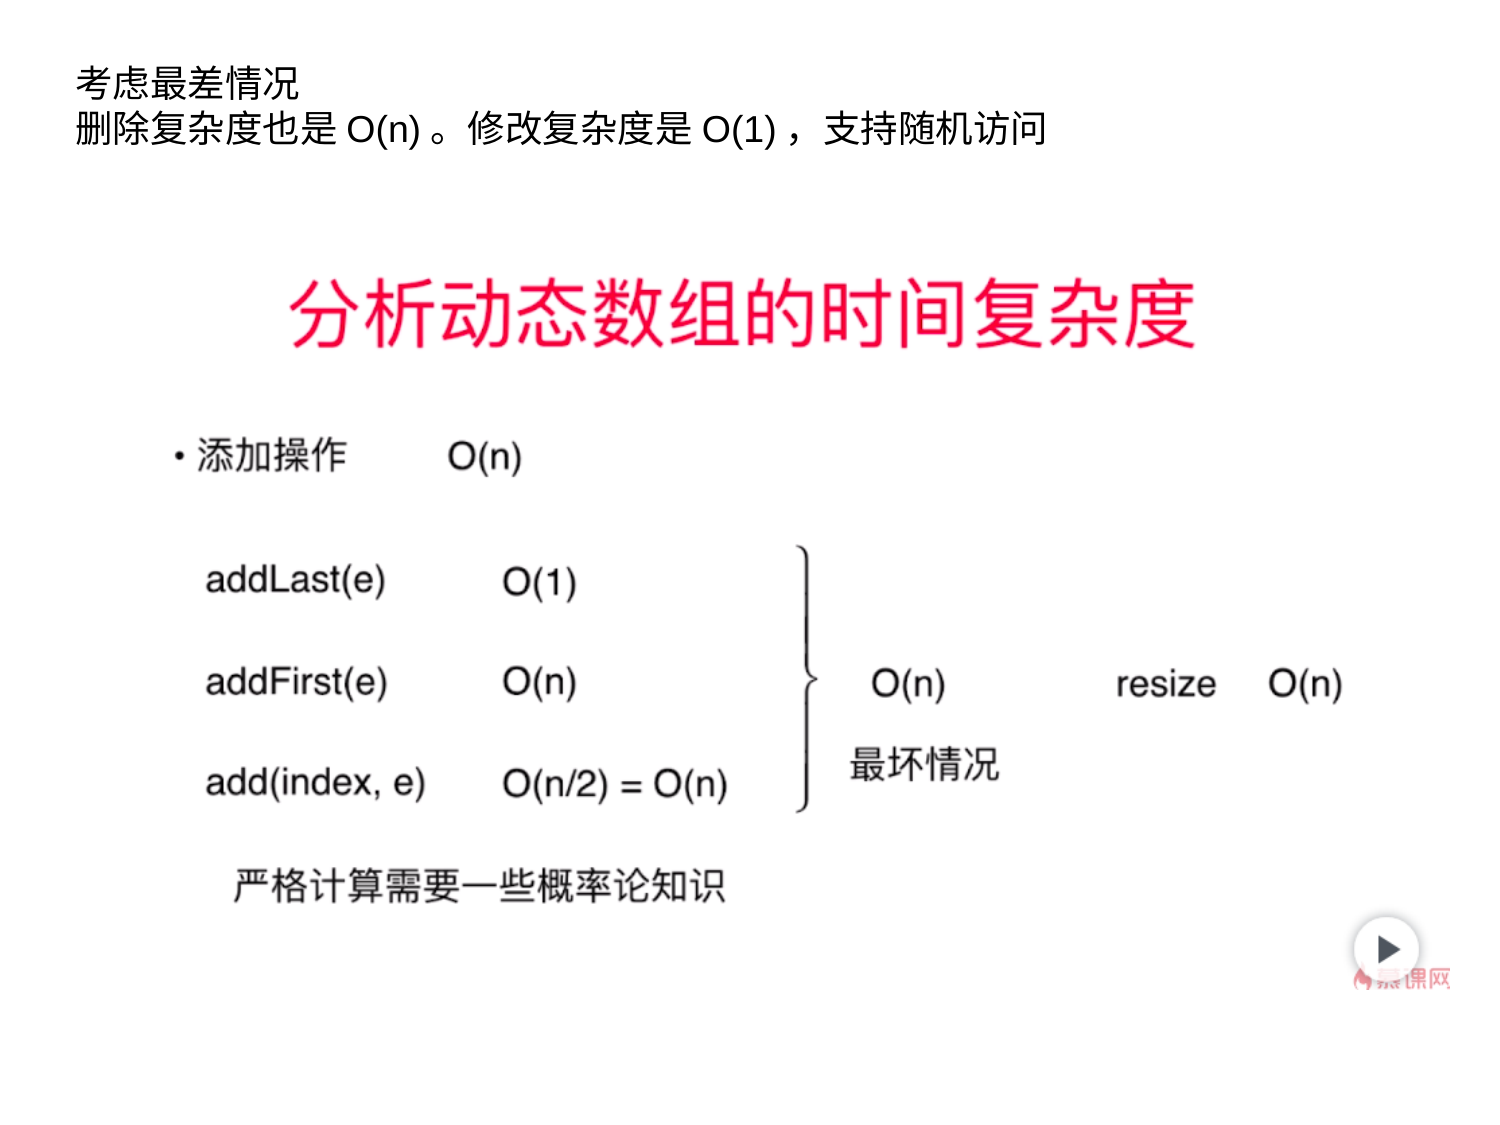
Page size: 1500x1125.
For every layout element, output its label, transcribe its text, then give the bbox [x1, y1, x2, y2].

text_box 考虑最差情况 删除复杂度也是O(n)。修改复杂度是O(1)，支持随机访问 [74, 45, 1425, 165]
picture [14, 180, 1450, 991]
